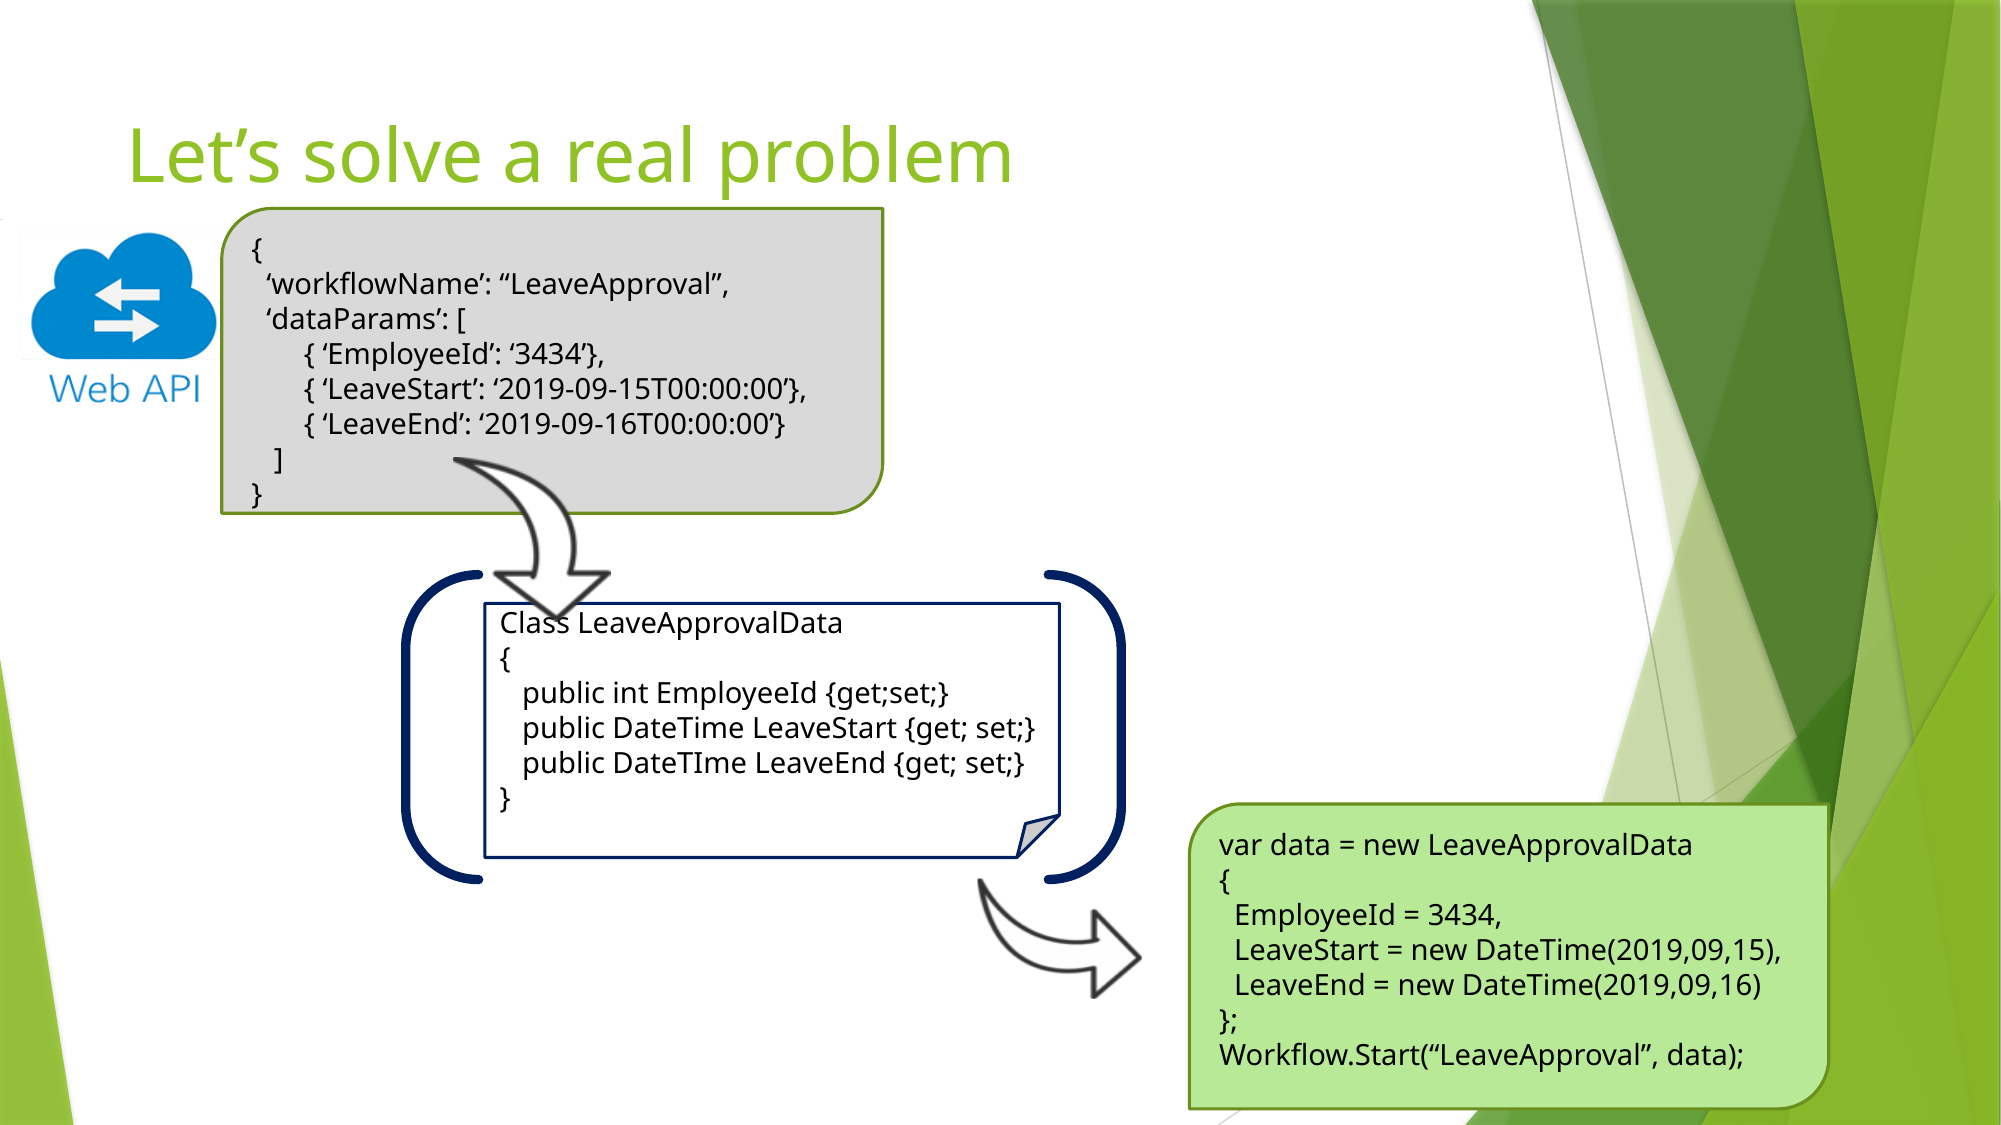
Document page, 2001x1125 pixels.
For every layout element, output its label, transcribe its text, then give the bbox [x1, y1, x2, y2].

picture [978, 856, 1141, 1021]
text_box [404, 580, 995, 881]
title Let’s solve a real problem [111, 99, 1522, 317]
text_box var data = new LeaveApprovalData { EmployeeId = 3434, LeaveStart = new DateTime(2019,09,15), LeaveEnd = new DateTime(2019,09,16) }; Workflow.Start(“LeaveApproval”, data); [1187, 802, 1831, 1111]
picture [0, 218, 255, 429]
text_box [616, 573, 1123, 855]
text_box { ‘workflowName’: “LeaveApproval”, ‘dataParams’: [ { ‘EmployeeId’: ‘3434’}, { ‘LeaveStart’: ‘2019-09-15T00:00:00’}, { ‘LeaveEnd’: ‘2019-09-16T00:00:00’} ] } [220, 206, 885, 515]
picture [453, 457, 612, 623]
text_box Class LeaveApprovalData { public int EmployeeId {get;set;} public DateTime LeaveStart {get; set;} public DateTIme LeaveEnd {get; set;} } [483, 601, 1061, 860]
